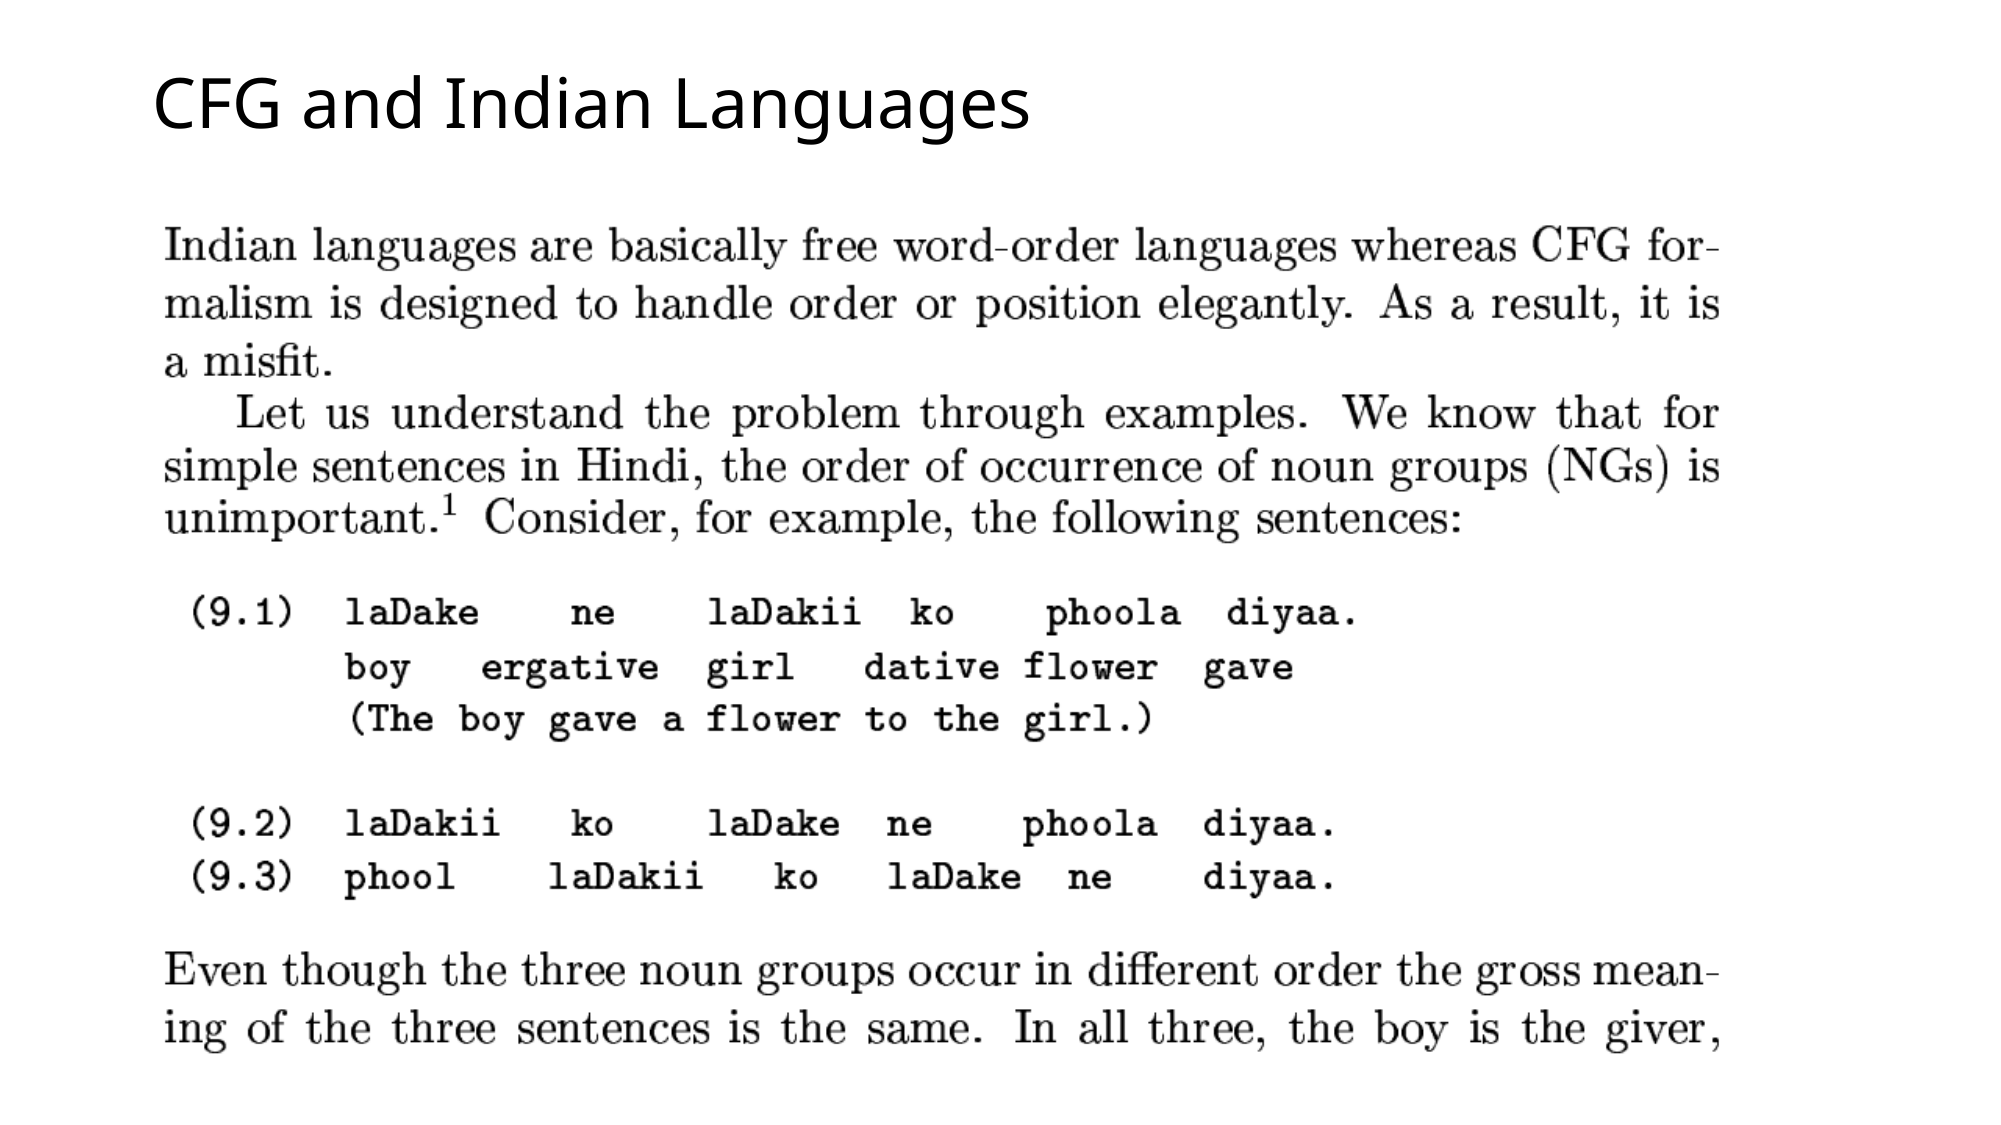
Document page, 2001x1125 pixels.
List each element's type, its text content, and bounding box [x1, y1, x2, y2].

picture [116, 196, 1780, 1066]
title CFG and Indian Languages [137, 59, 1267, 152]
